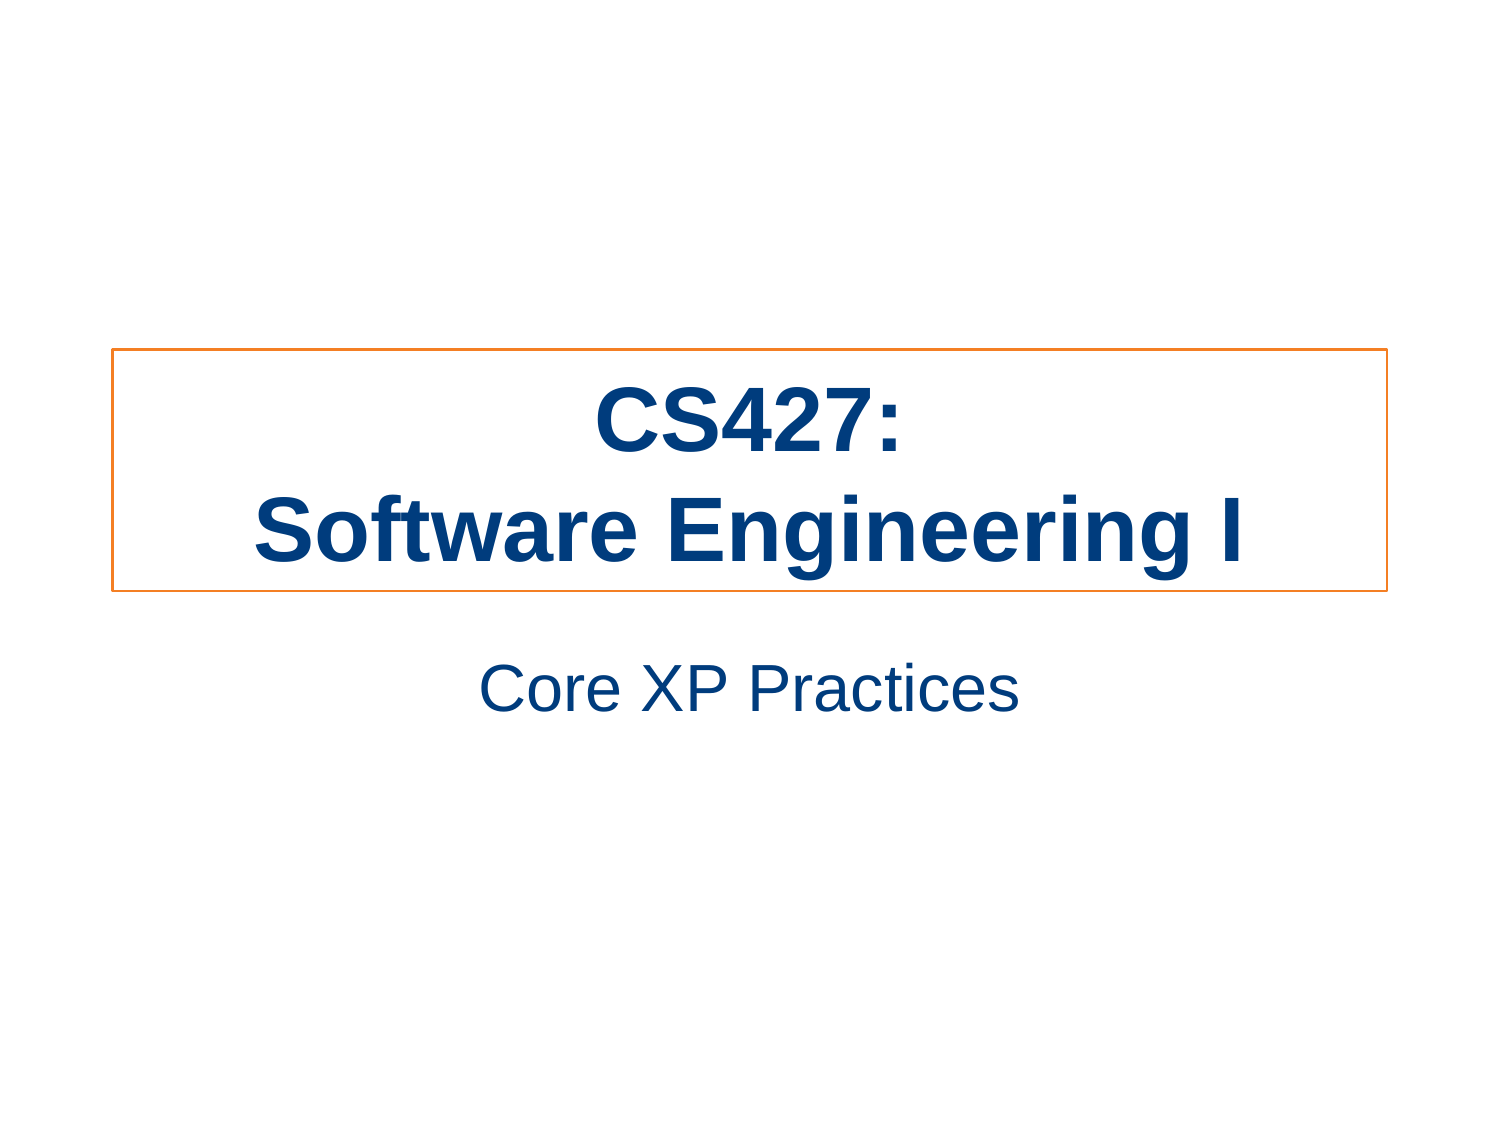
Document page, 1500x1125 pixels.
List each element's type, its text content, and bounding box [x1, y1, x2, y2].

title CS427: Software Engineering I [111, 348, 1388, 592]
subtitle Core XP Practices [225, 637, 1275, 925]
